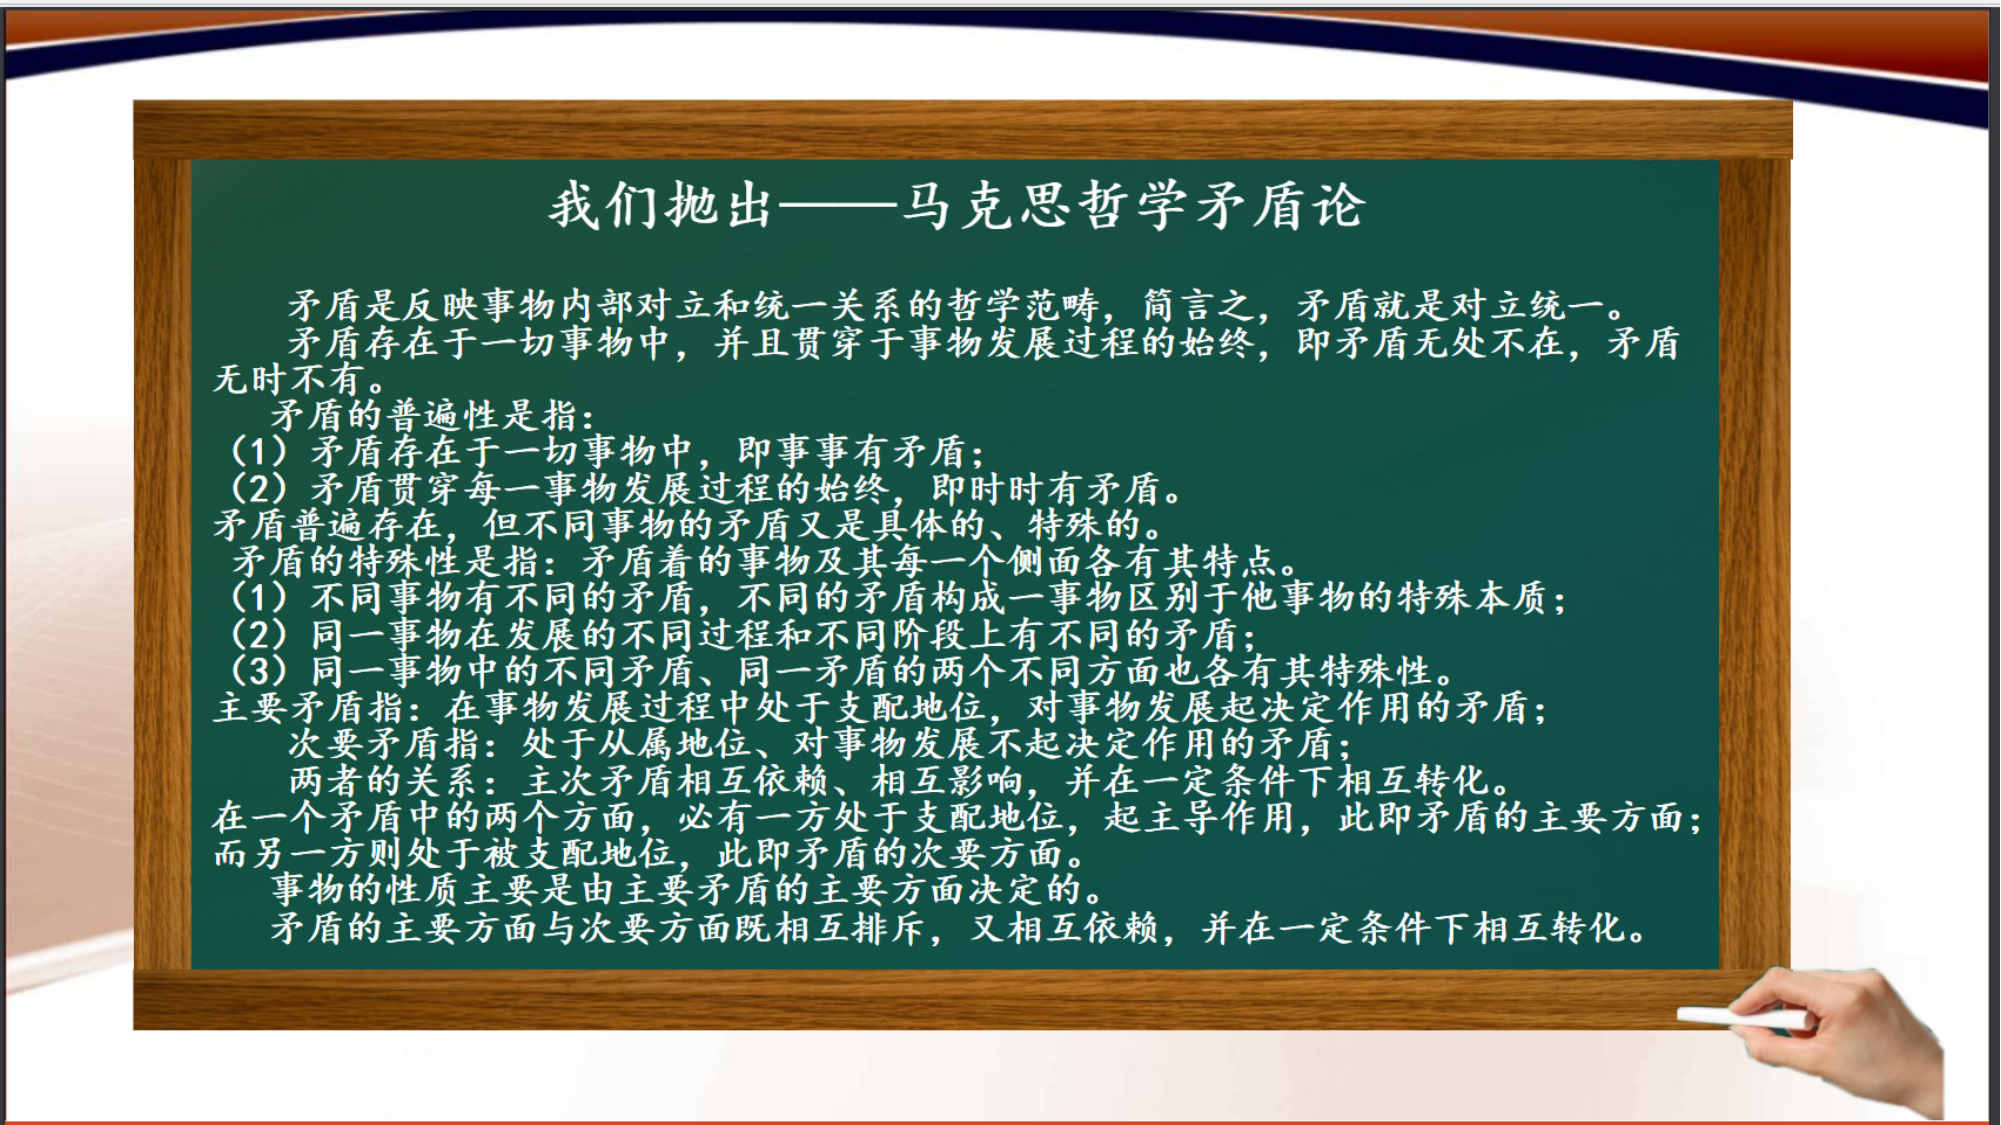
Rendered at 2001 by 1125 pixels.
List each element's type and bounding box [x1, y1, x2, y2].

list [0, 0, 2000, 1125]
